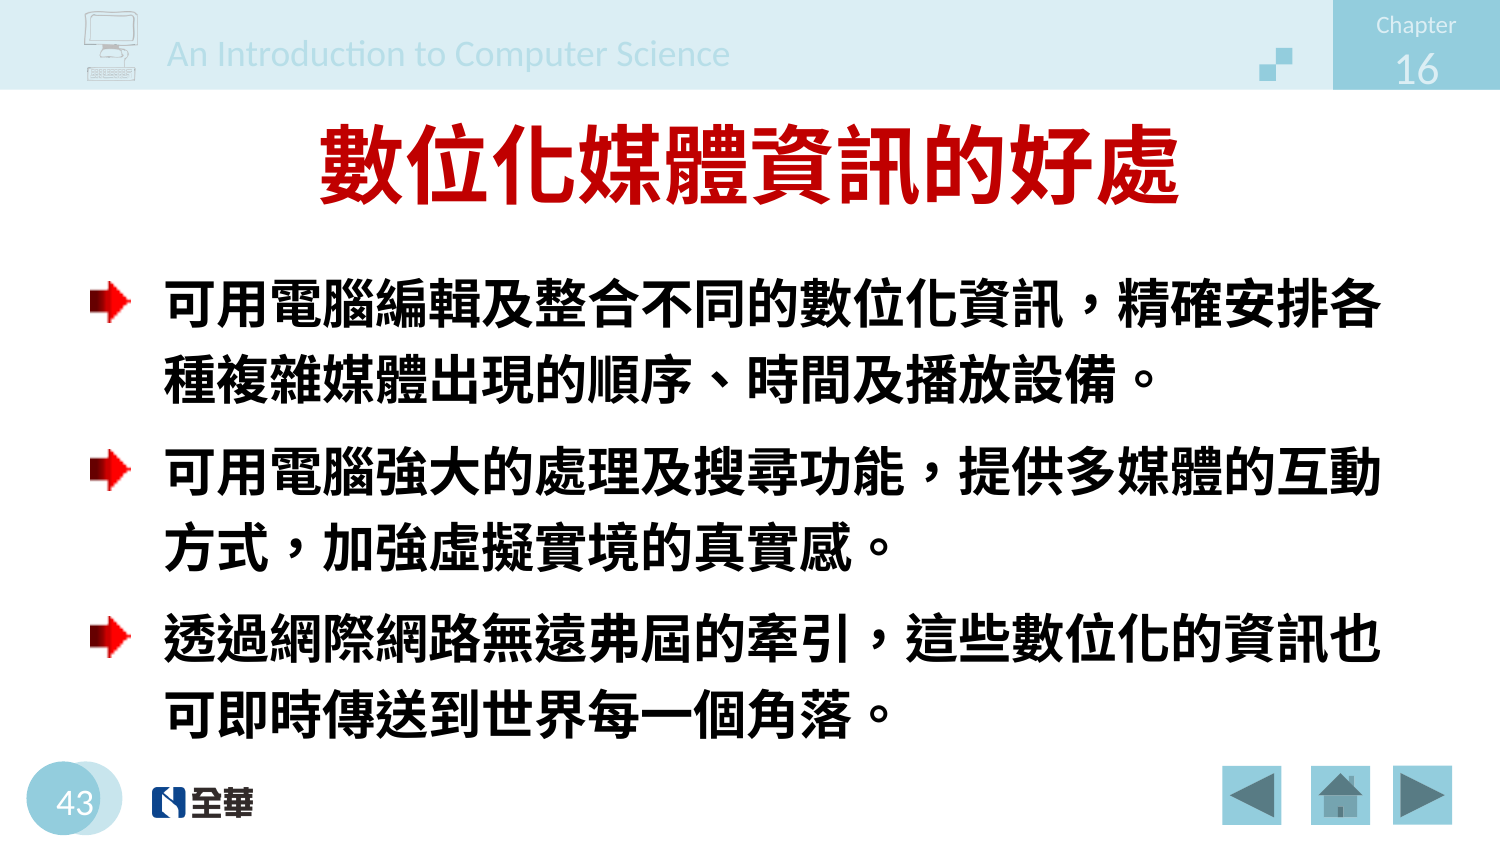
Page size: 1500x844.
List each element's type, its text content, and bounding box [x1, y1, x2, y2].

picture [90, 449, 131, 491]
picture [152, 787, 253, 818]
picture [90, 281, 131, 323]
picture [84, 11, 138, 81]
list 可用電腦編輯及整合不同的數位化資訊，精確安排各種複雜媒體出現的順序、時間及播放設備。 可用電腦強大的處理及搜尋功能，提供多媒體的互動方式，加強虛擬實境的真實感。 透過網際網路無遠弗屆的牽引，這些數位化的資訊也可即時傳送到世界每一個角落。 [75, 250, 1425, 754]
picture [90, 616, 131, 658]
title 數位化媒體資訊的好處 [75, 104, 1425, 223]
